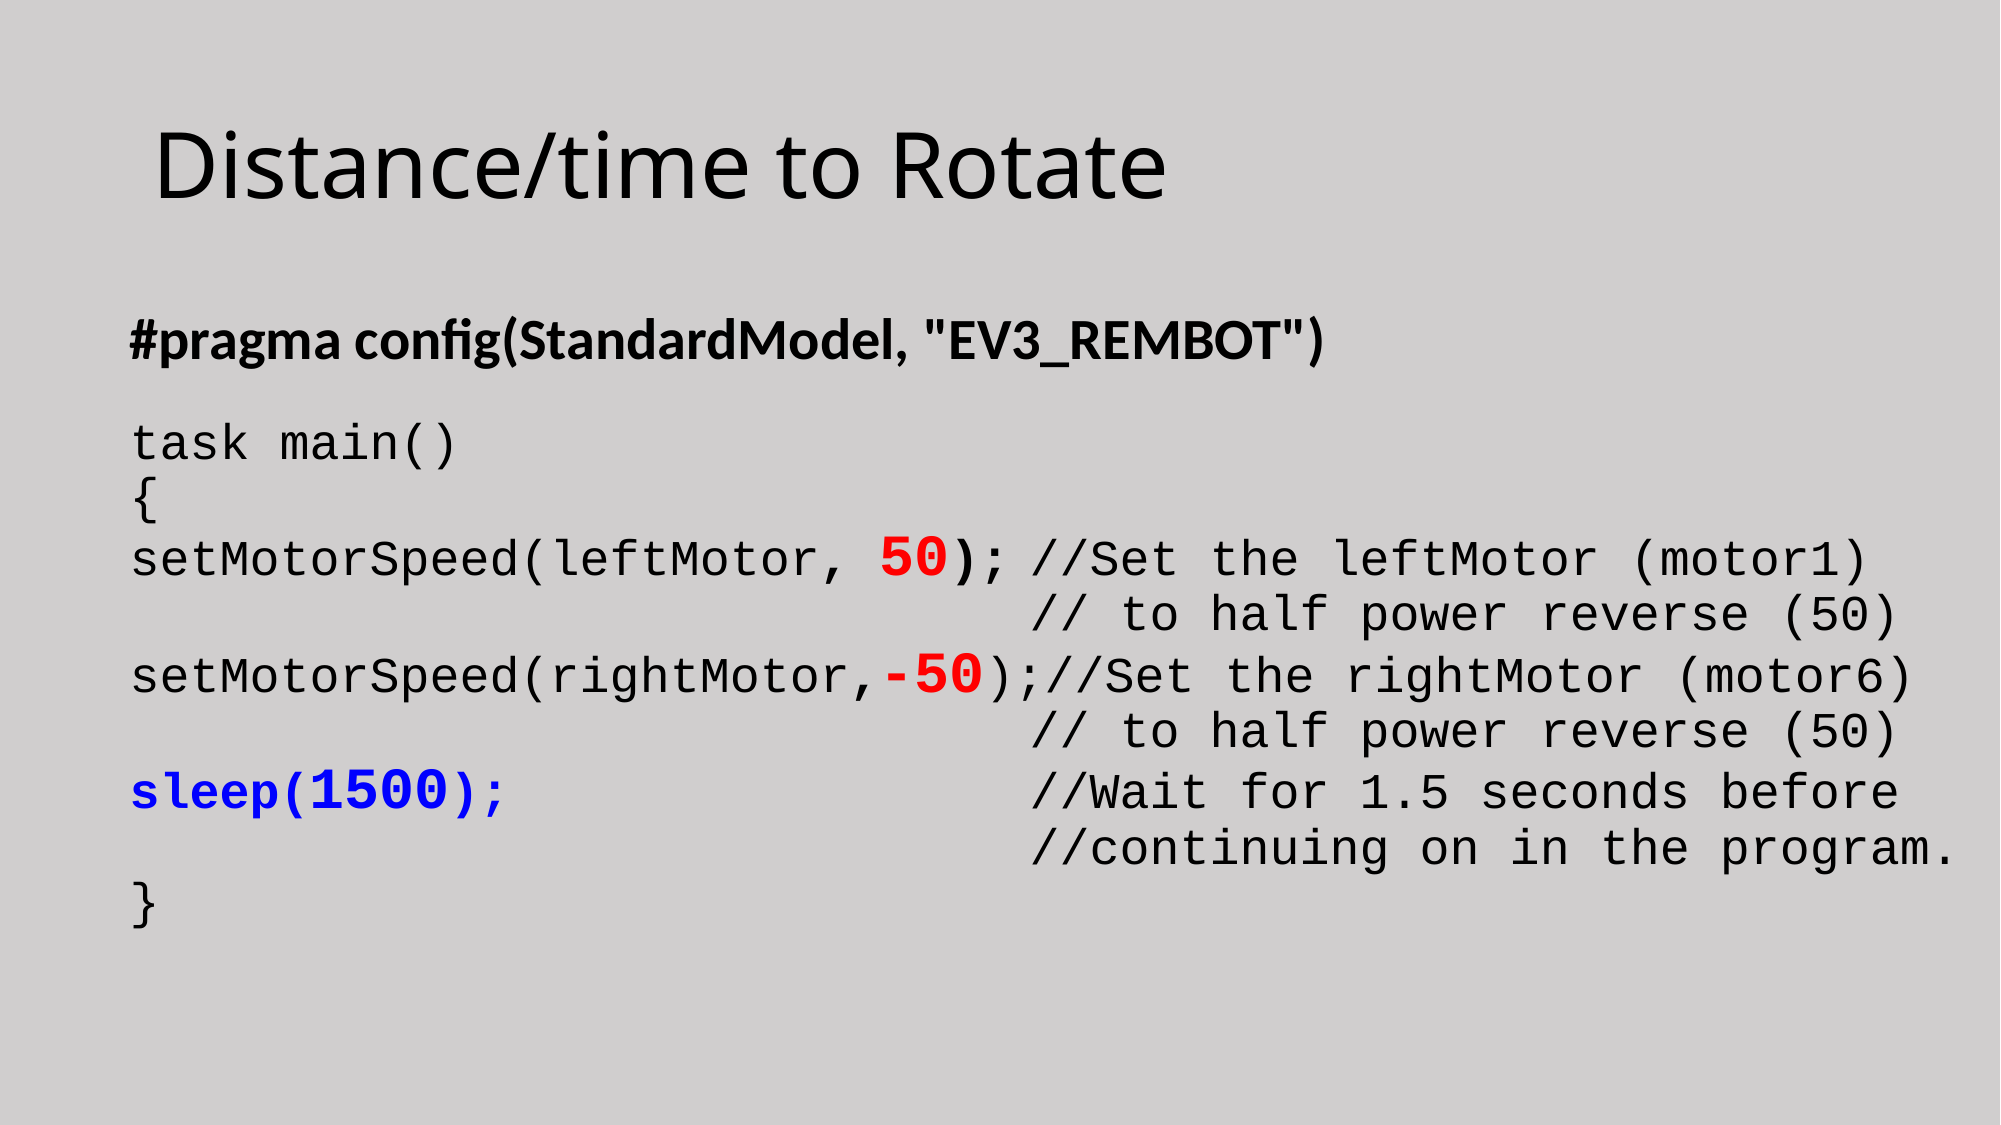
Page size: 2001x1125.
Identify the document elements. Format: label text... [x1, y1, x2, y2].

list #pragma config(StandardModel, "EV3_REMBOT") task main() { setMotorSpeed(leftMotor, 50); //Set the leftMotor (motor1) // to half power reverse (50) setMotorSpeed(rightMotor,-50);//Set the rightMotor (motor6) // to half power reverse (50) sleep(1500); //Wait for 1.5 seconds before //continuing on in the program. } [109, 299, 2000, 1014]
title Distance/time to Rotate [137, 59, 1863, 278]
